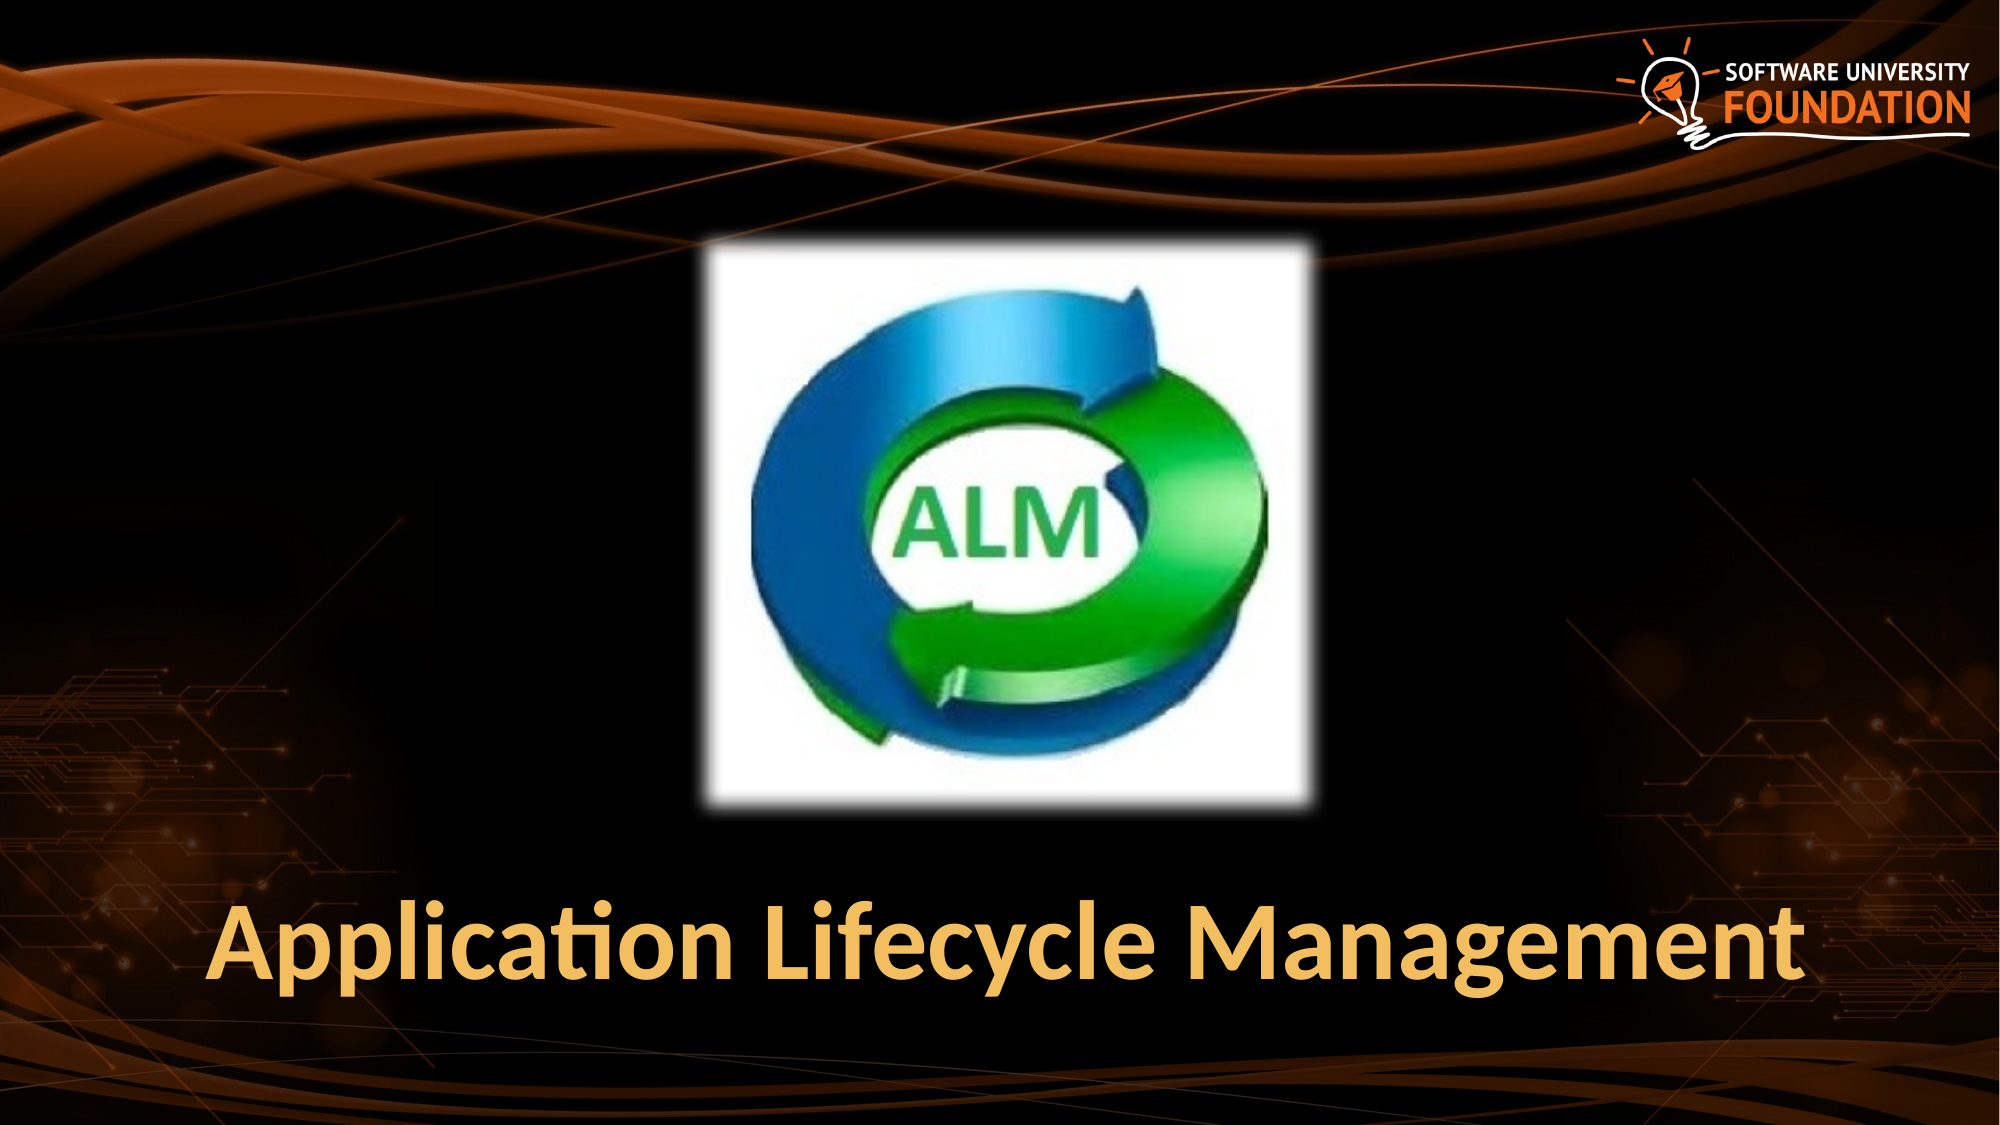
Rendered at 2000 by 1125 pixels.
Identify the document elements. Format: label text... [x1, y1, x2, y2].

title Application Lifecycle Management [157, 875, 1858, 1010]
picture [0, 0, 2000, 1125]
